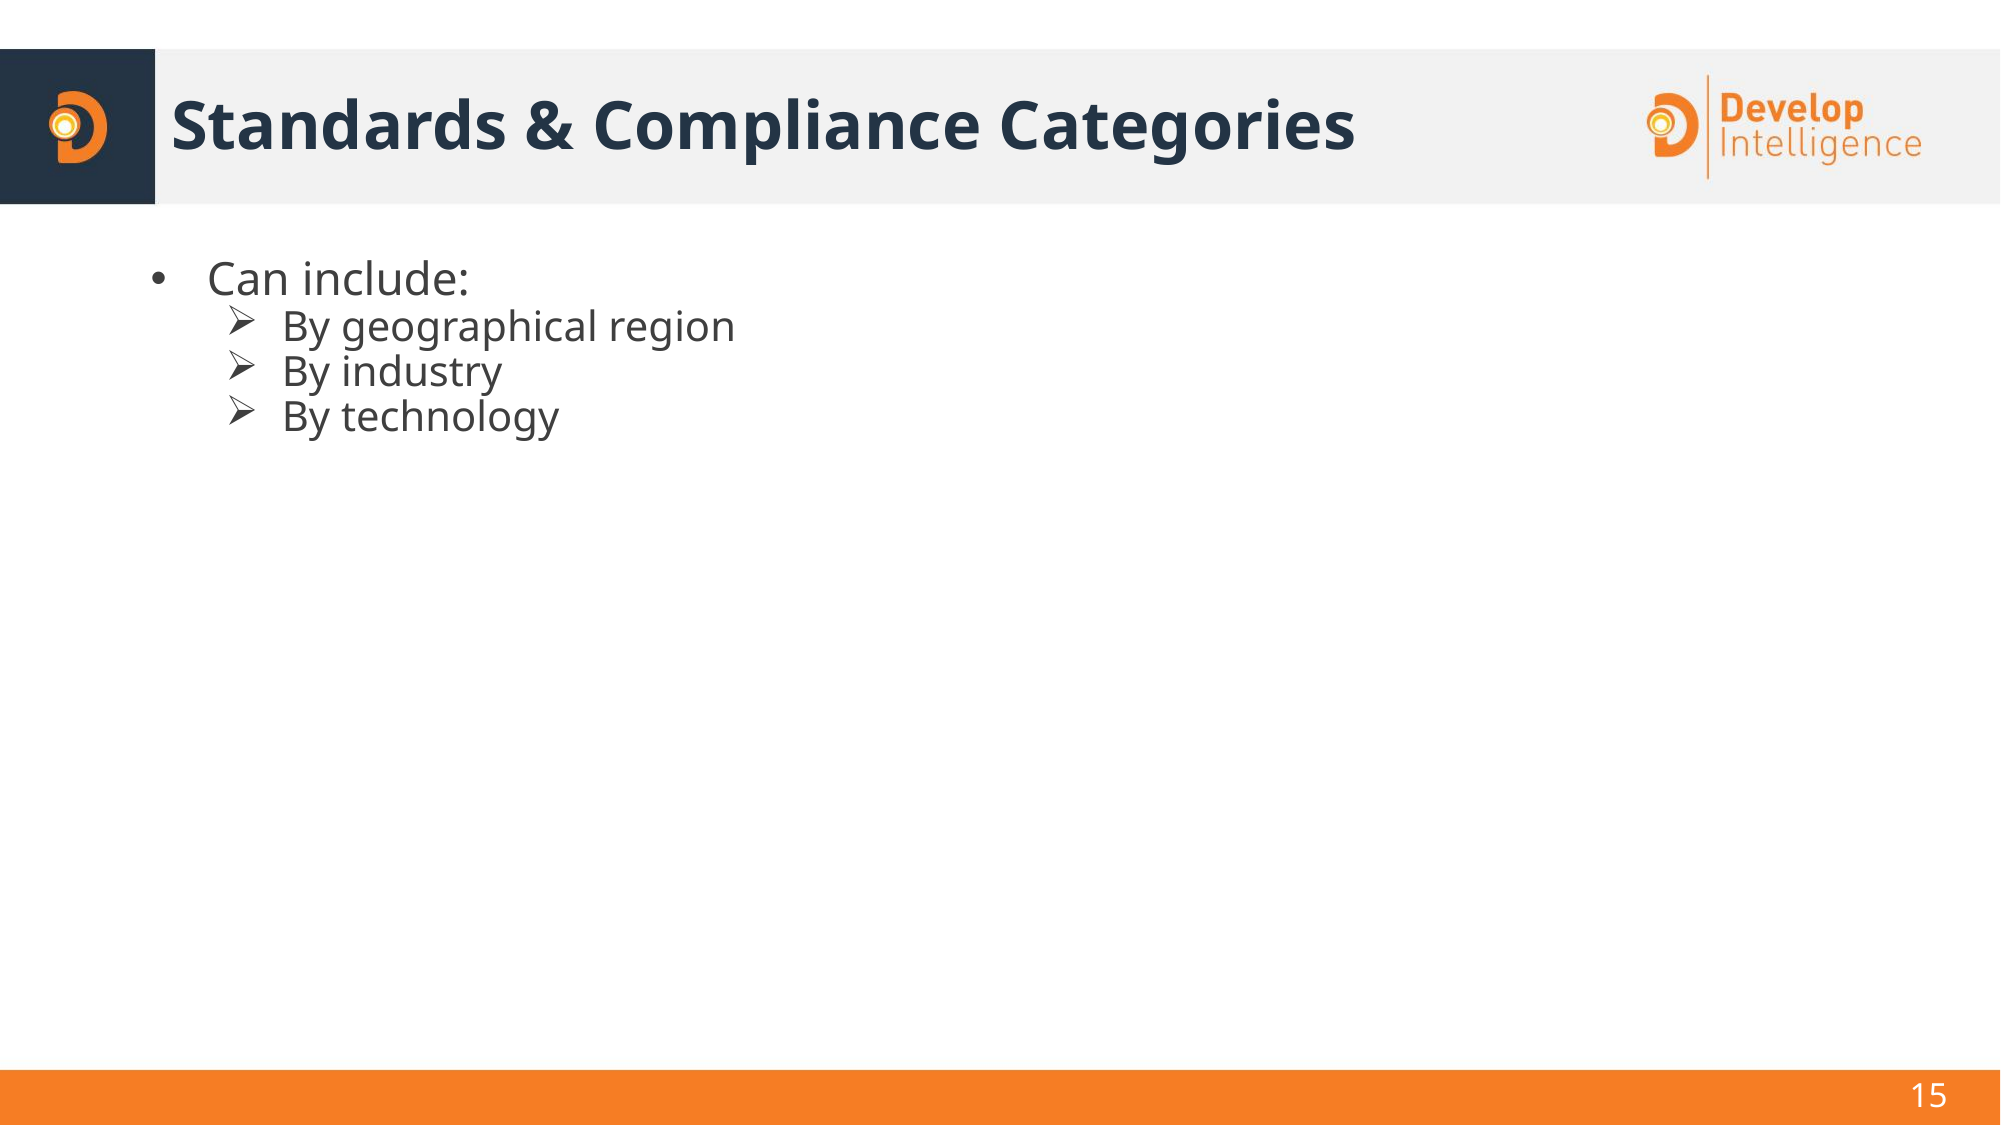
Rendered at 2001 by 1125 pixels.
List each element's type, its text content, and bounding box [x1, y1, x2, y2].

slide_number 15 [1860, 1072, 1998, 1122]
list Can include: By geographical region By industry By technology [135, 248, 1941, 1016]
picture [0, 0, 2001, 1125]
title Standards & Compliance Categories [156, 53, 1999, 203]
